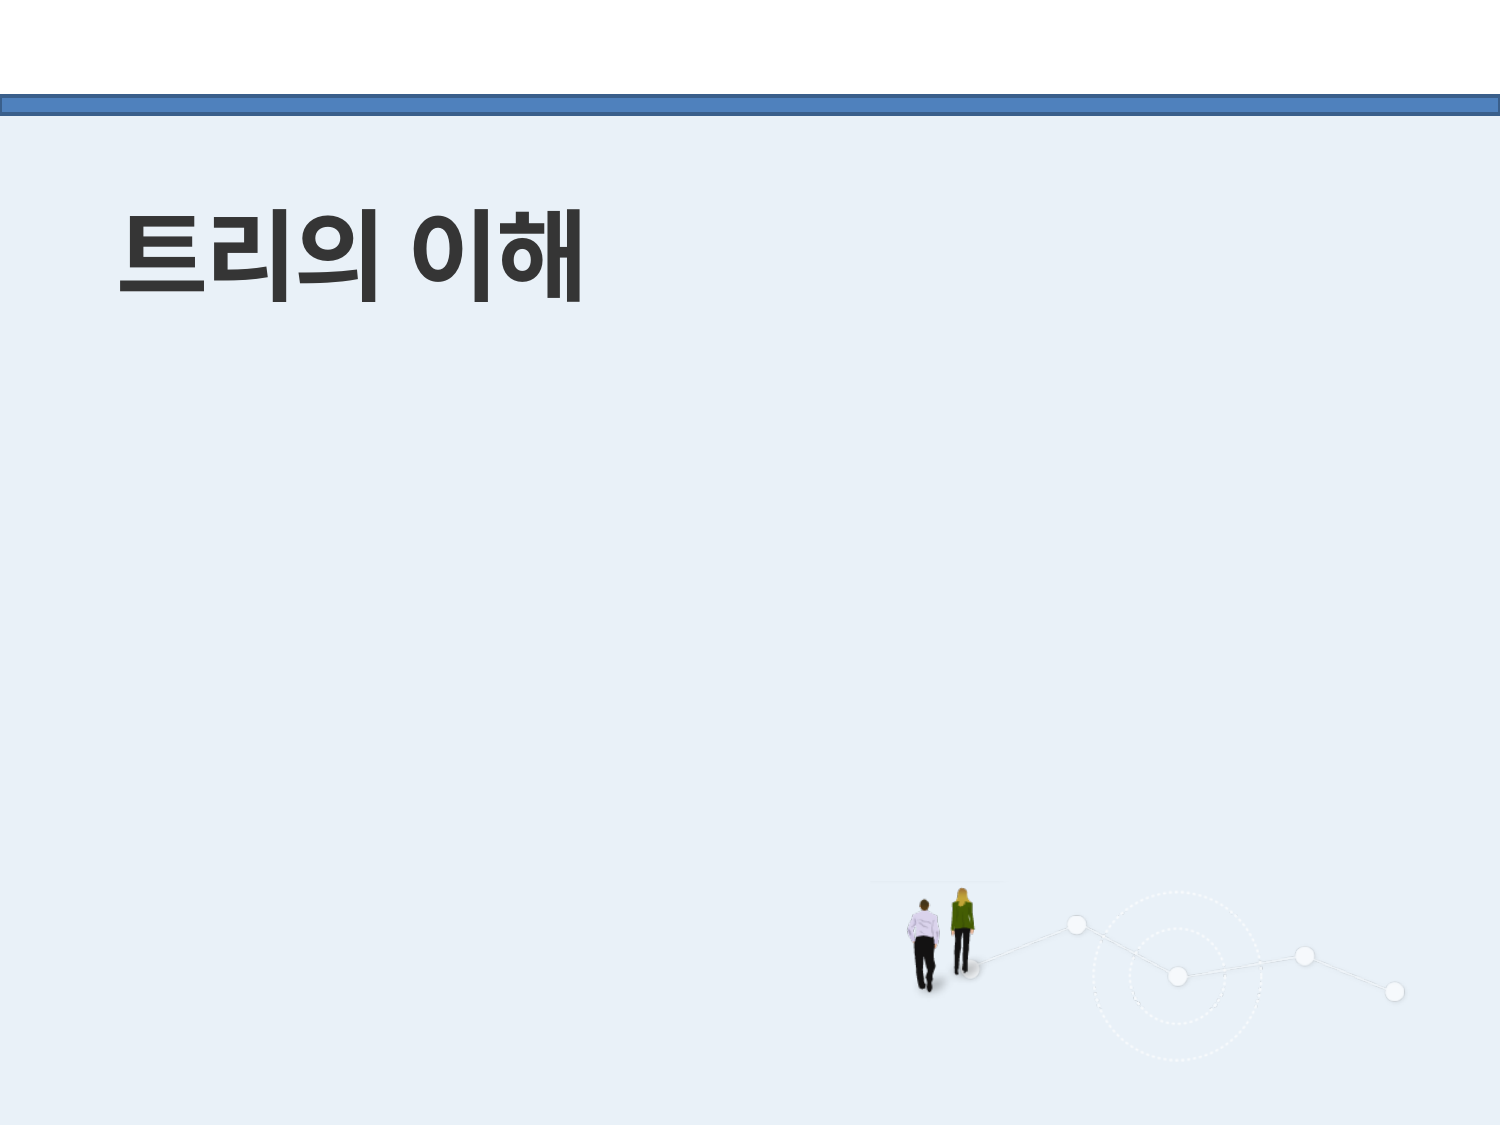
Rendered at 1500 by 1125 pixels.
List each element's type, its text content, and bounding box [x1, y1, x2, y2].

text_box 트리의 이해 [101, 186, 604, 322]
picture [870, 881, 1414, 1104]
